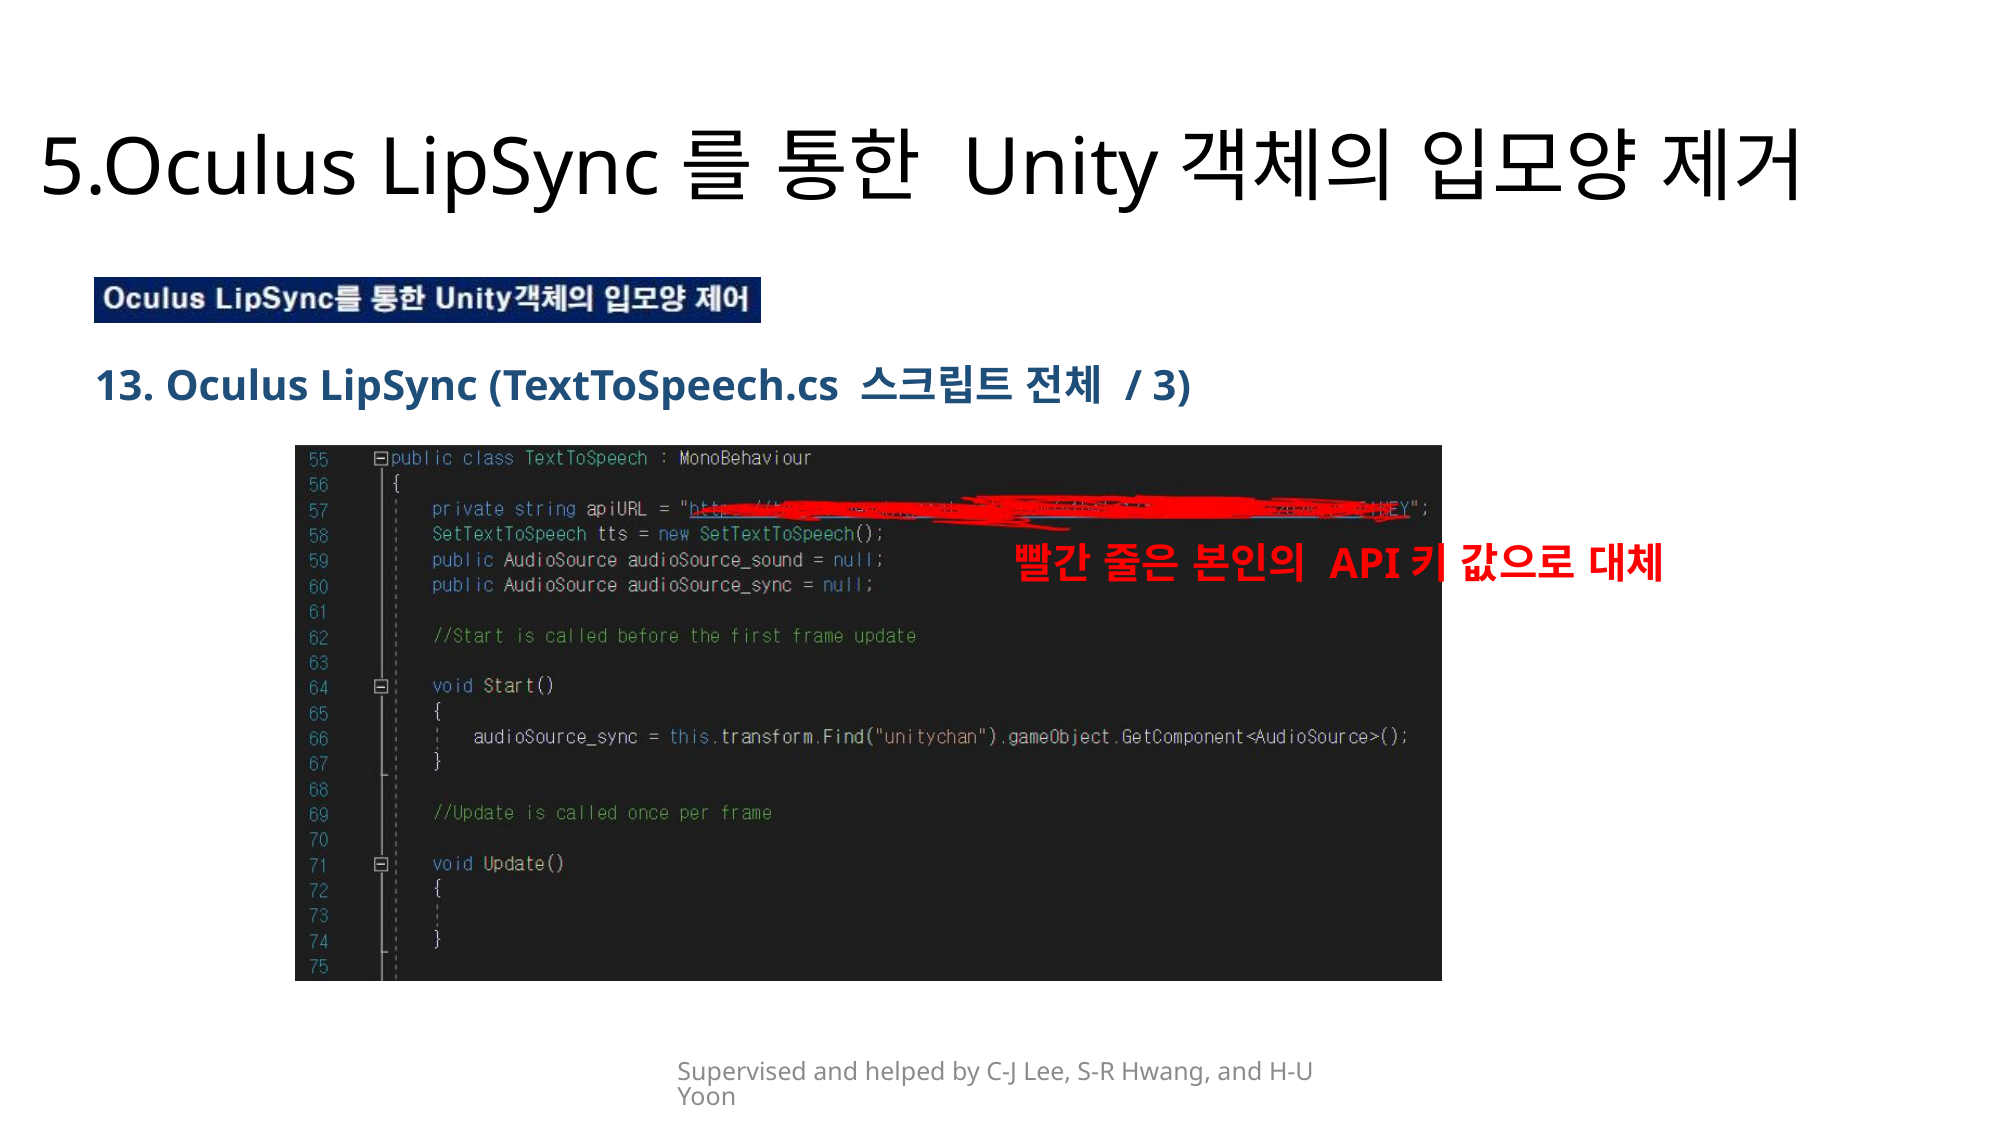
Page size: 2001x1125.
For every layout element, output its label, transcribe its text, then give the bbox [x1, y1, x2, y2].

title 5.Oculus LipSync를 통한 Unity객체의 입모양 제거 [24, 59, 1980, 278]
picture [295, 445, 1442, 981]
picture [94, 277, 761, 323]
text_box 빨간 줄은 본인의 API키 값으로 대체 [1442, 529, 1792, 595]
text_box 13. Oculus LipSync (TextToSpeech.cs 스크립트 전체 / 3) [79, 351, 1442, 416]
footer Supervised and helped by C-J Lee, S-R Hwang, and H-U Yoon [662, 1042, 1338, 1103]
